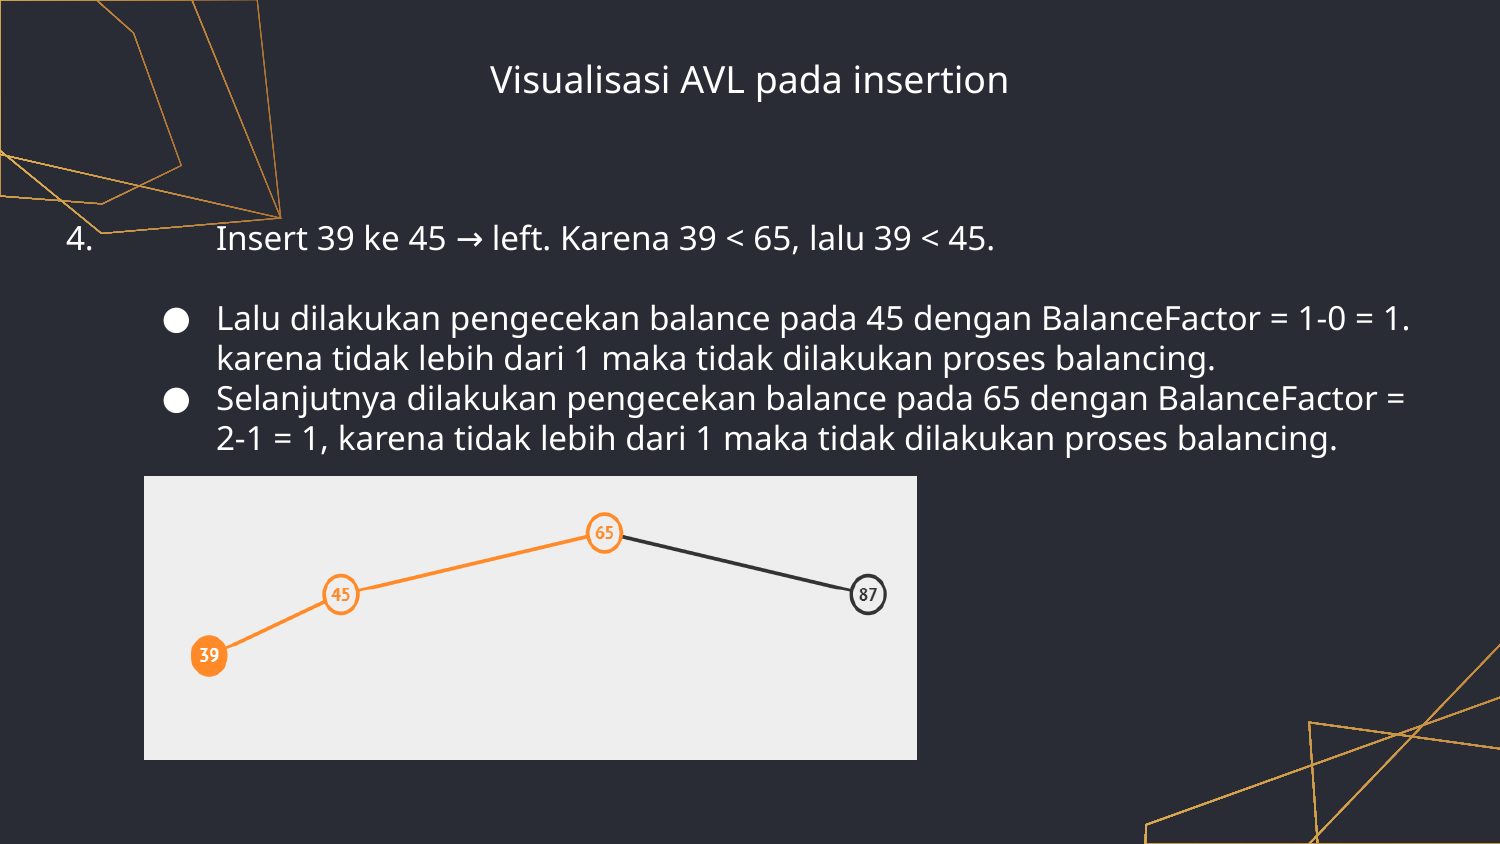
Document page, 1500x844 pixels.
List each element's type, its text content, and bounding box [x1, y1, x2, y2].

text_box Visualisasi AVL pada insertion [195, 41, 1305, 116]
picture [144, 476, 918, 761]
text_box 4. Insert 39 ke 45 → left. Karena 39 < 65, lalu 39 < 45. Lalu dilakukan pengecekan balance pada 45 dengan BalanceFactor = 1-0 = 1. karena tidak lebih dari 1 maka tidak dilakukan proses balancing. Selanjutnya dilakukan pengecekan balance pada 65 dengan BalanceFactor = 2-1 = 1, karena tidak lebih dari 1 maka tidak dilakukan proses balancing. [51, 202, 1449, 810]
